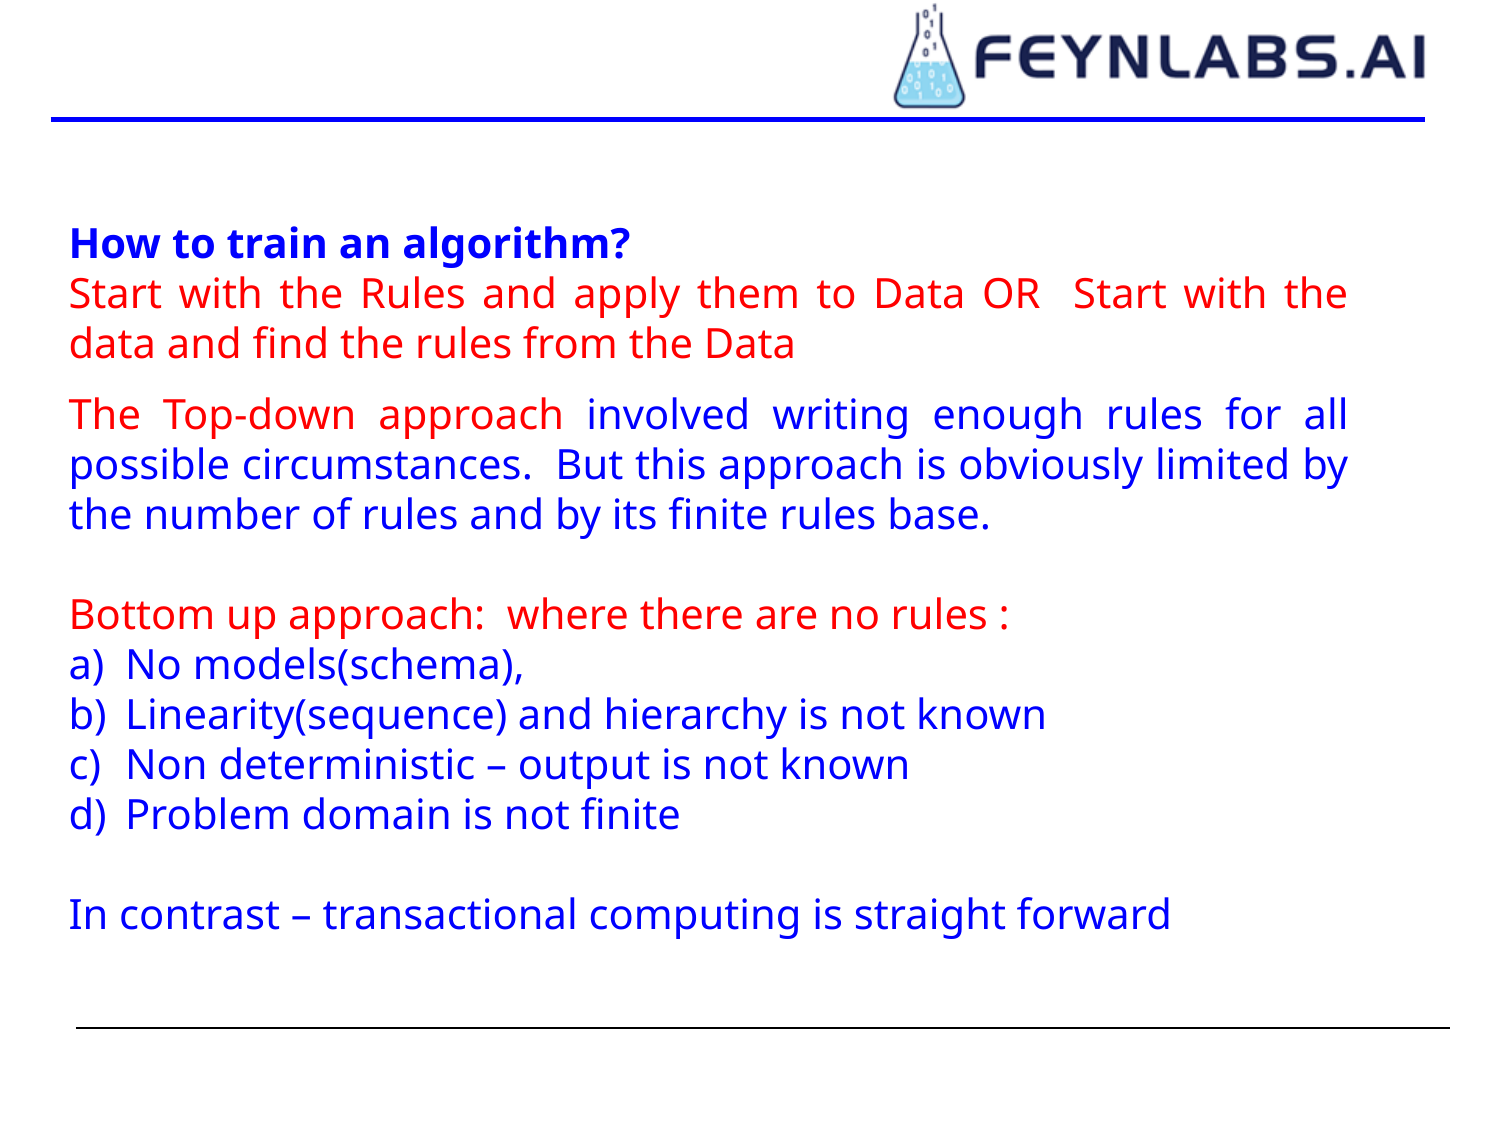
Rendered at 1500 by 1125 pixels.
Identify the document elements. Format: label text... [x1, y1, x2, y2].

picture [888, 0, 1434, 113]
text_box How to train an algorithm? Start with the Rules and apply them to Data OR Start with the data and find the rules from the Data The Top-down approach involved writing enough rules for all possible circumstances. But this approach is obviously limited by the number of rules and by its finite rules base. Bottom up approach: where there are no rules : No models(schema), Linearity(sequence) and hierarchy is not known Non deterministic – output is not known Problem domain is not finite In contrast – transactional computing is straight forward [53, 209, 1364, 953]
